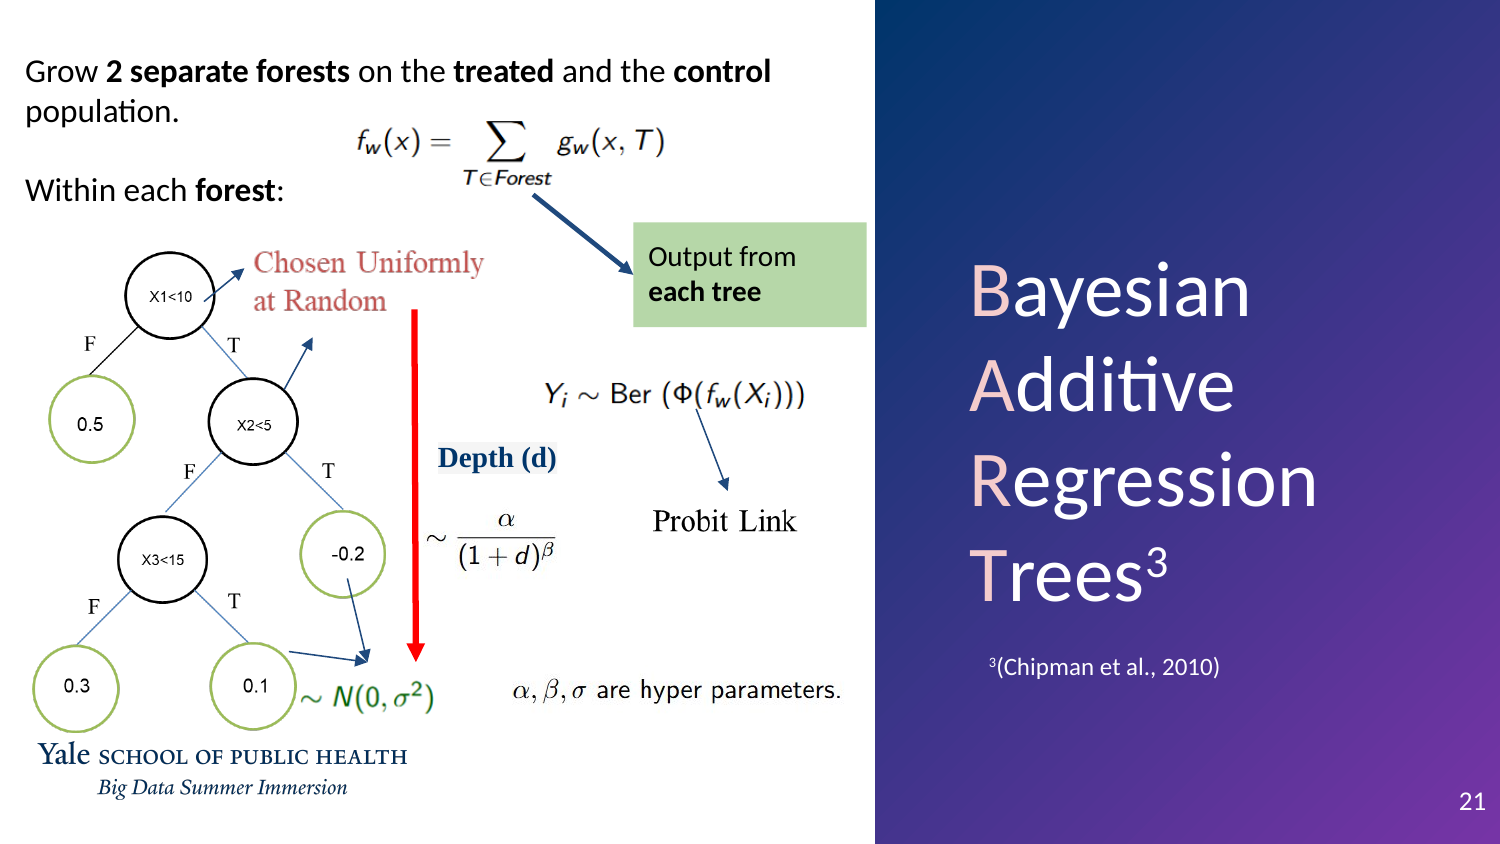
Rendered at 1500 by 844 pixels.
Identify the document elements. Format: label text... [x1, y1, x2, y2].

text_box Depth (d)​ [423, 423, 646, 491]
picture [31, 232, 517, 740]
picture [512, 665, 848, 717]
picture [633, 490, 823, 559]
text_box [283, 337, 313, 390]
picture [347, 115, 674, 207]
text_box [695, 408, 729, 492]
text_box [532, 194, 634, 276]
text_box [347, 578, 368, 651]
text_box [288, 651, 368, 663]
text_box Bayesian Additive Regression Trees3 [954, 222, 1456, 665]
text_box 3(Chipman et al., 2010) [973, 635, 1309, 679]
picture [532, 365, 860, 410]
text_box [203, 267, 245, 302]
picture [37, 741, 407, 800]
picture [422, 499, 561, 591]
slide_number ‹#› [1403, 779, 1494, 844]
text_box Grow 2 separate forests on the treated and the control population. Within each forest: [10, 33, 864, 351]
text_box Output from each tree [633, 222, 867, 328]
